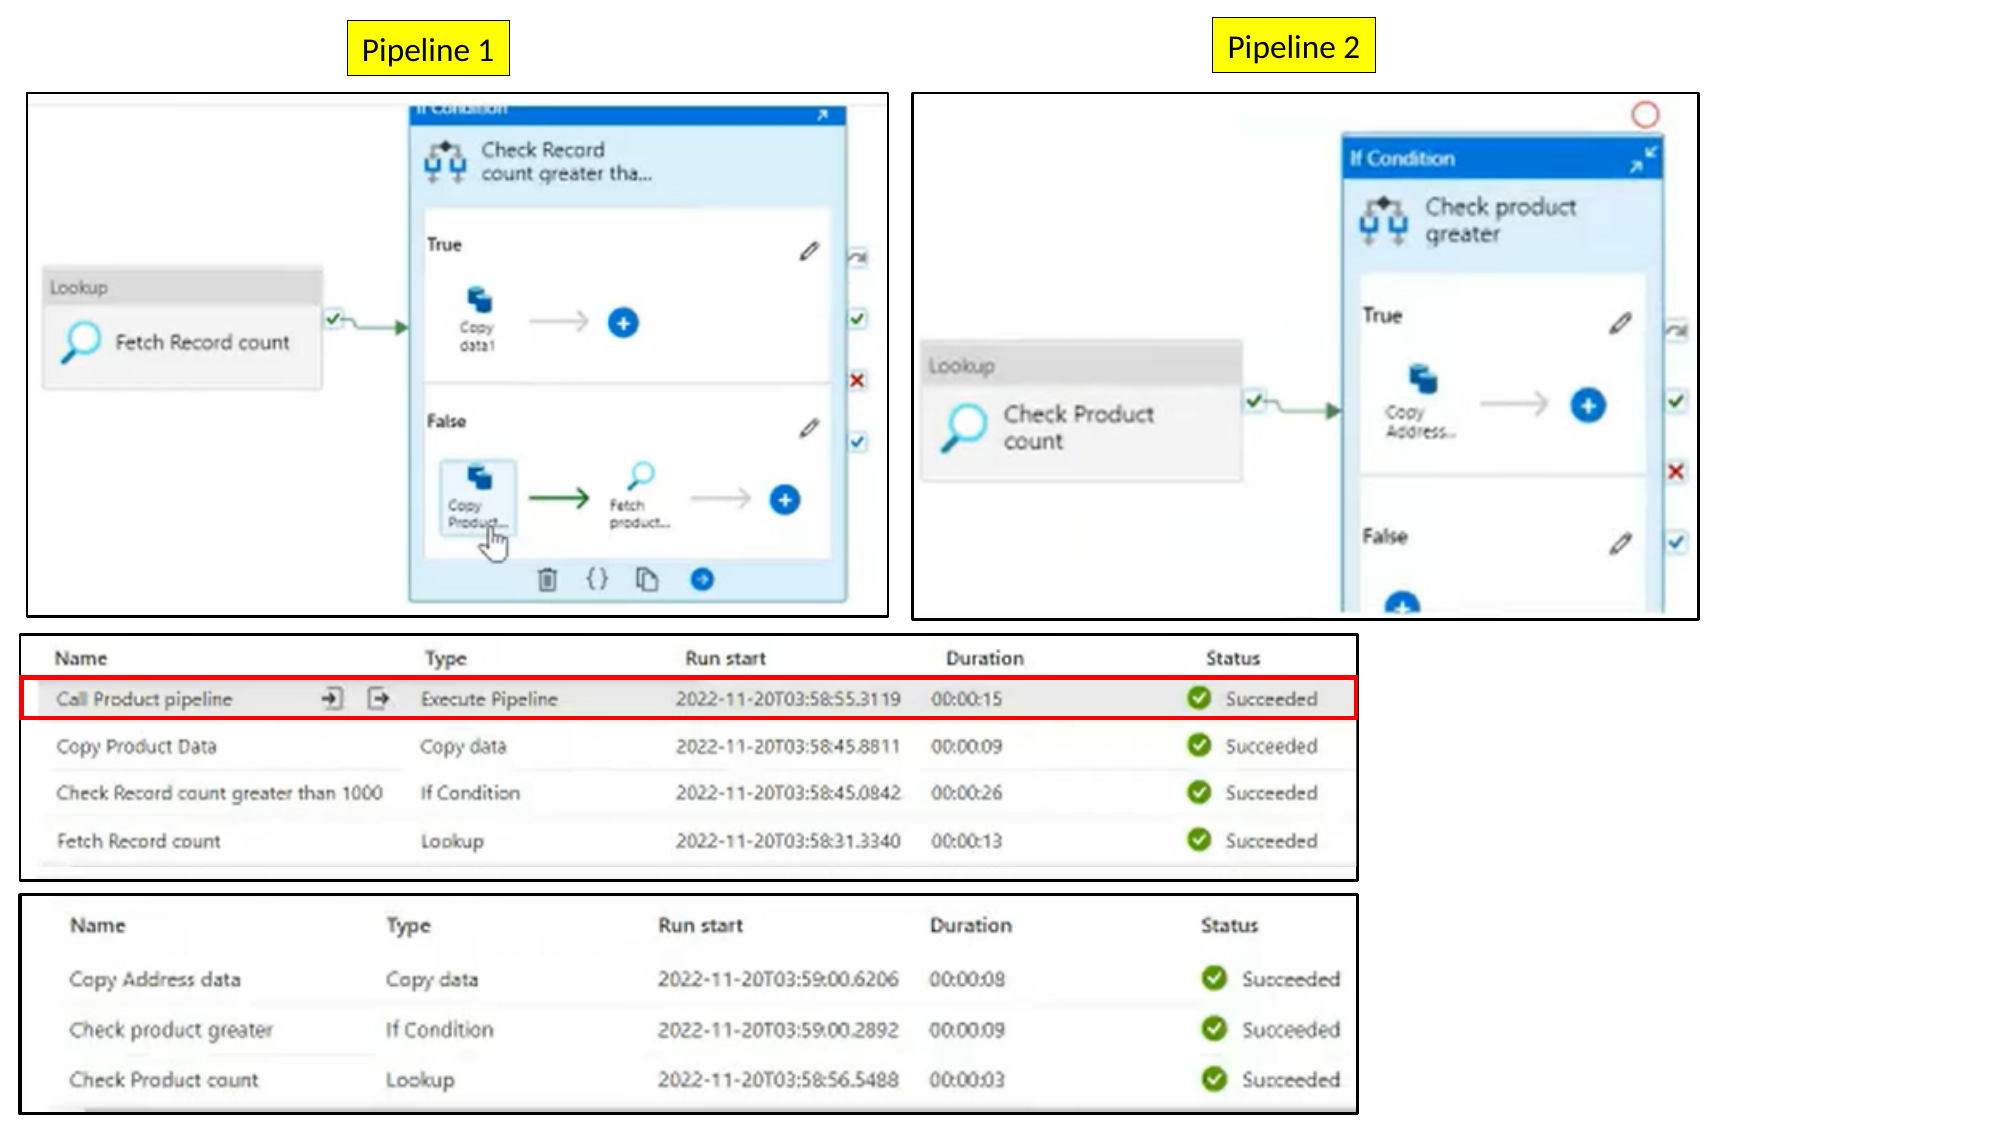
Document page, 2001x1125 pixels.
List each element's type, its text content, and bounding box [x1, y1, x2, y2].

picture [21, 896, 1357, 1113]
picture [28, 94, 887, 616]
picture [914, 94, 1698, 619]
text_box Pipeline 2 [1212, 17, 1376, 73]
picture [21, 635, 1357, 880]
text_box Pipeline 1 [347, 20, 510, 76]
